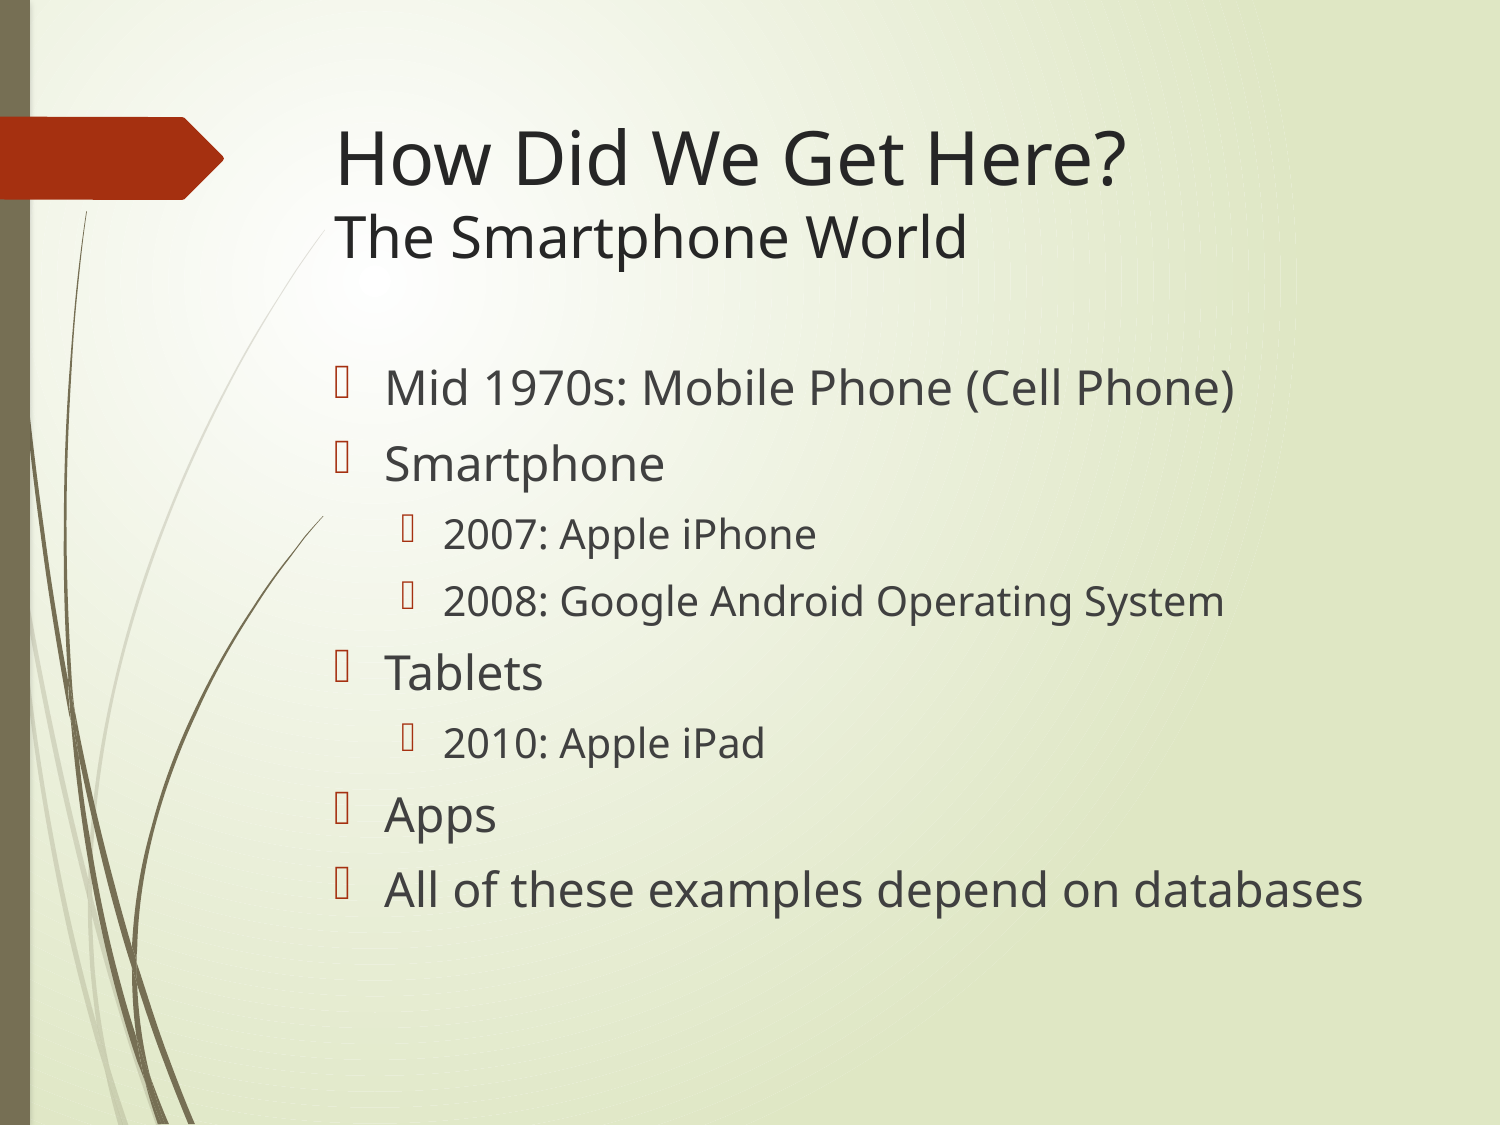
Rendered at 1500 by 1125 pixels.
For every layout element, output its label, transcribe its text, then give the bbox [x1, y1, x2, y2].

title How Did We Get Here? The Smartphone World [319, 102, 1400, 313]
list Mid 1970s: Mobile Phone (Cell Phone) Smartphone 2007: Apple iPhone 2008: Google Android Operating System Tablets 2010: Apple iPad Apps All of these examples depend on databases [318, 350, 1400, 970]
